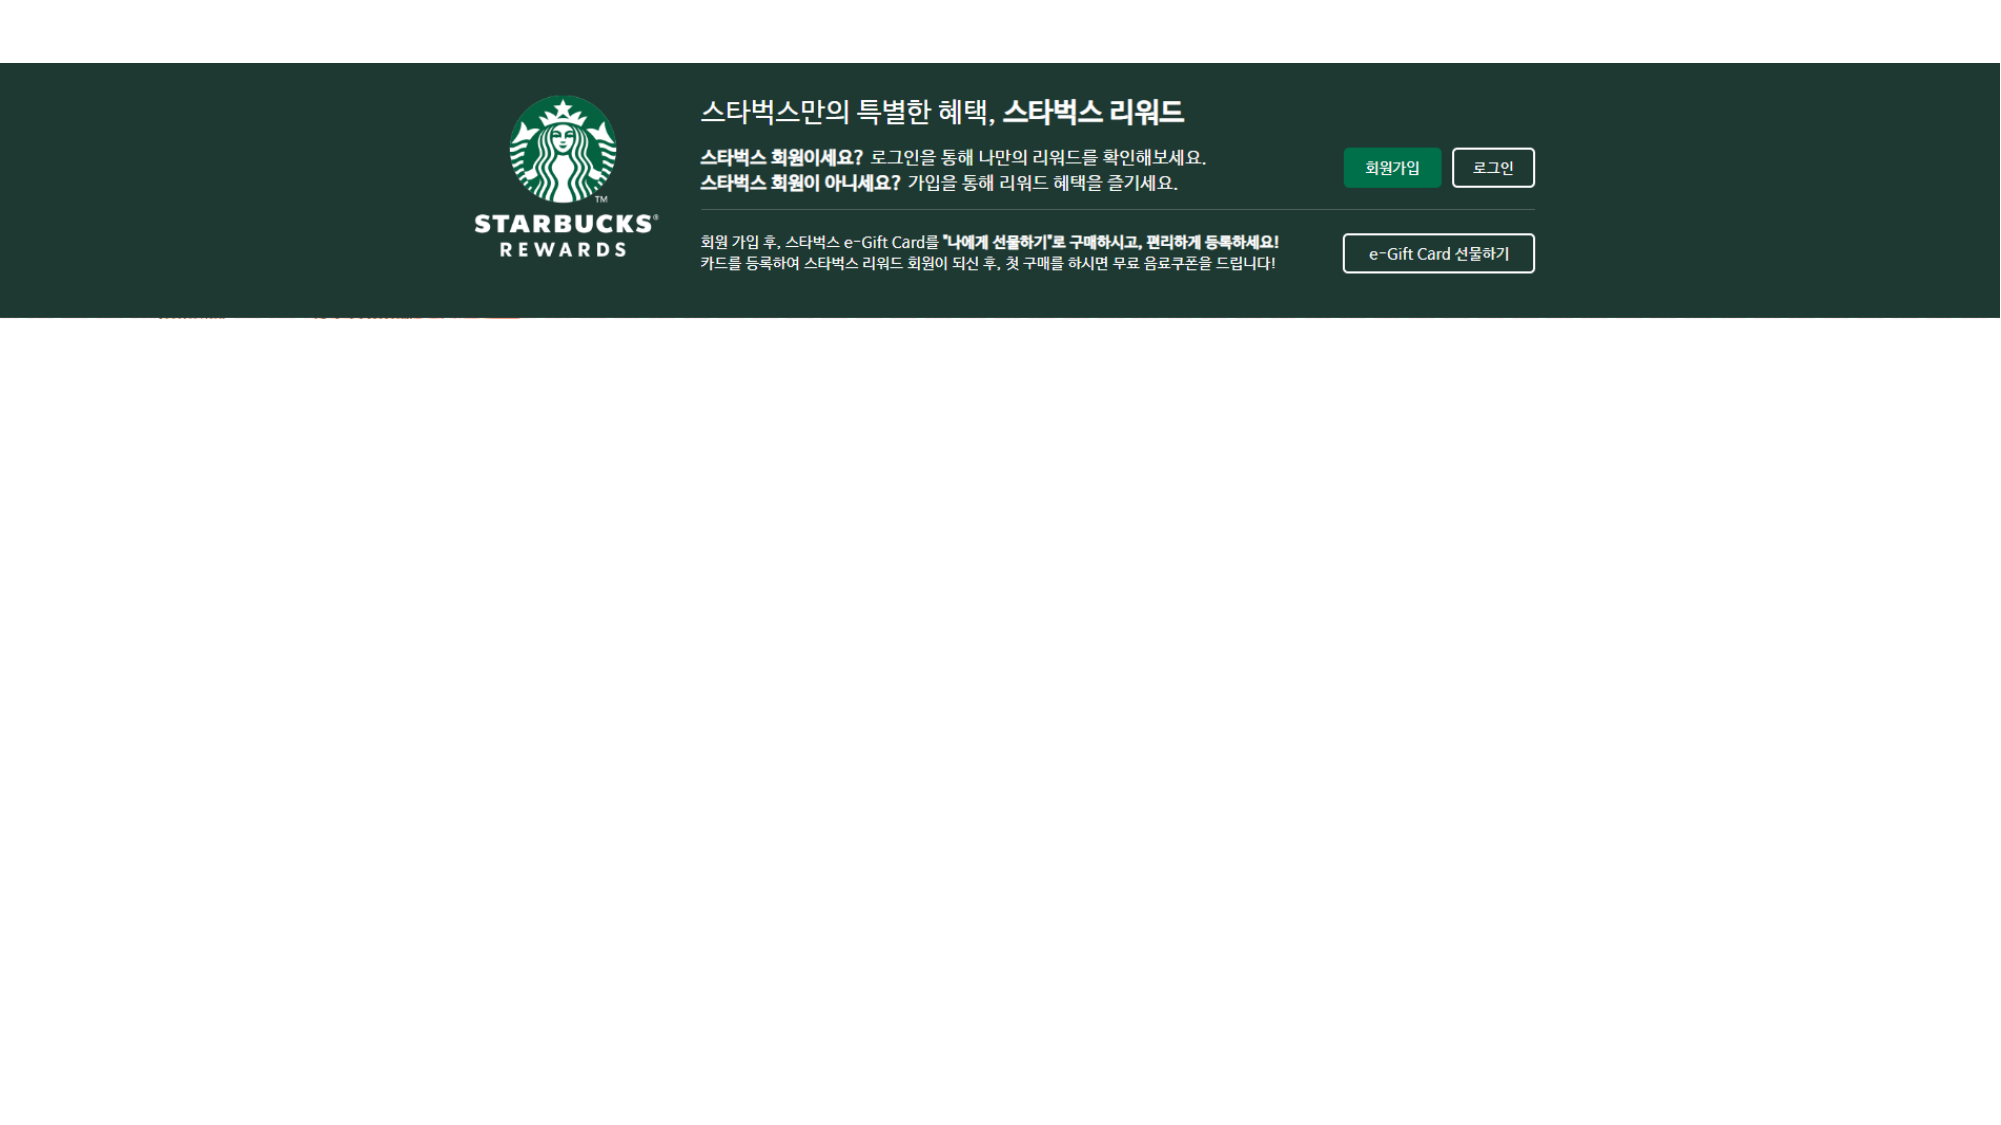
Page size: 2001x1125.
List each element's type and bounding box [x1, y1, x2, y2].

picture [0, 63, 2000, 319]
